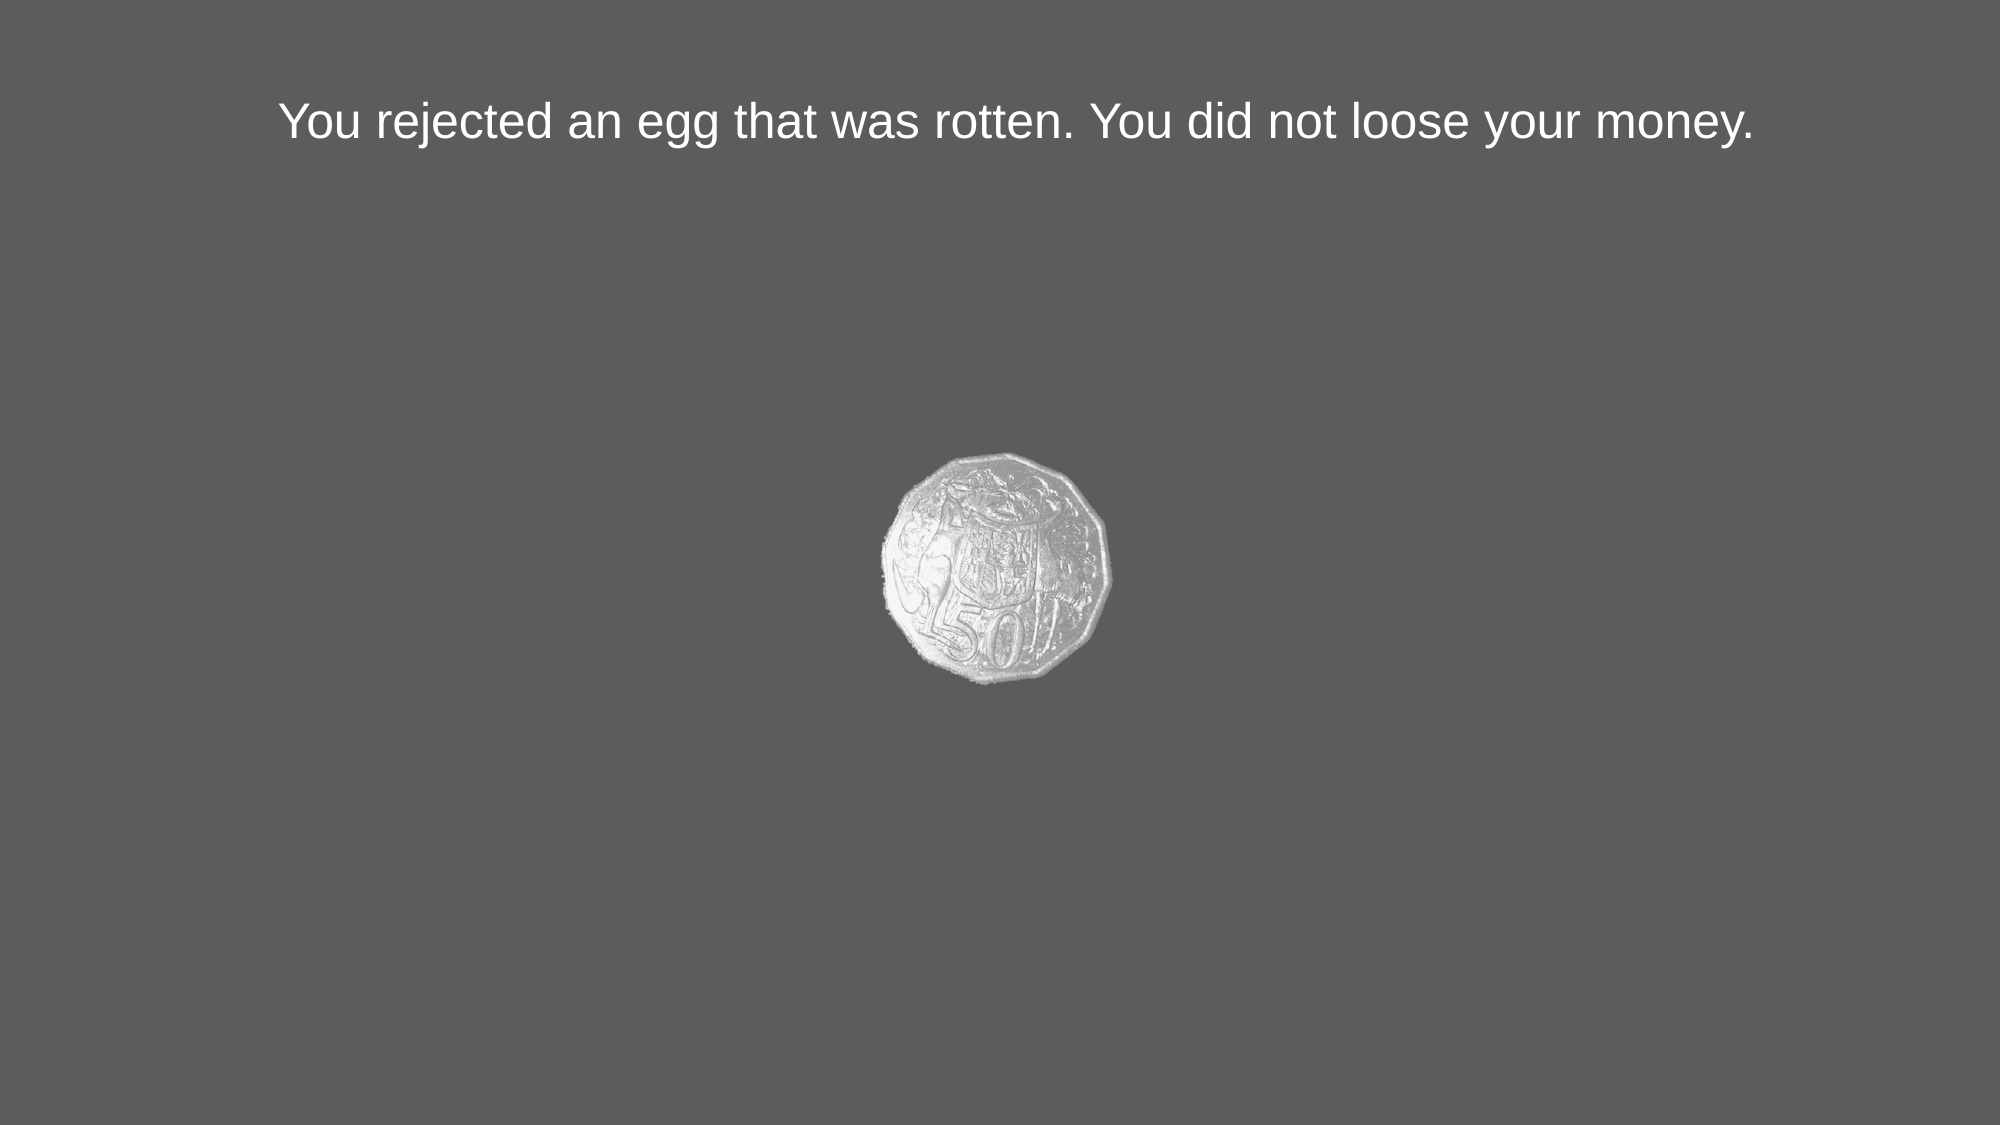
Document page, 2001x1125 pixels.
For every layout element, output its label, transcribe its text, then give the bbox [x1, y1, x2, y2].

picture [767, 385, 1233, 740]
text_box You rejected an egg that was rotten. You did not loose your money. [64, 21, 1970, 157]
